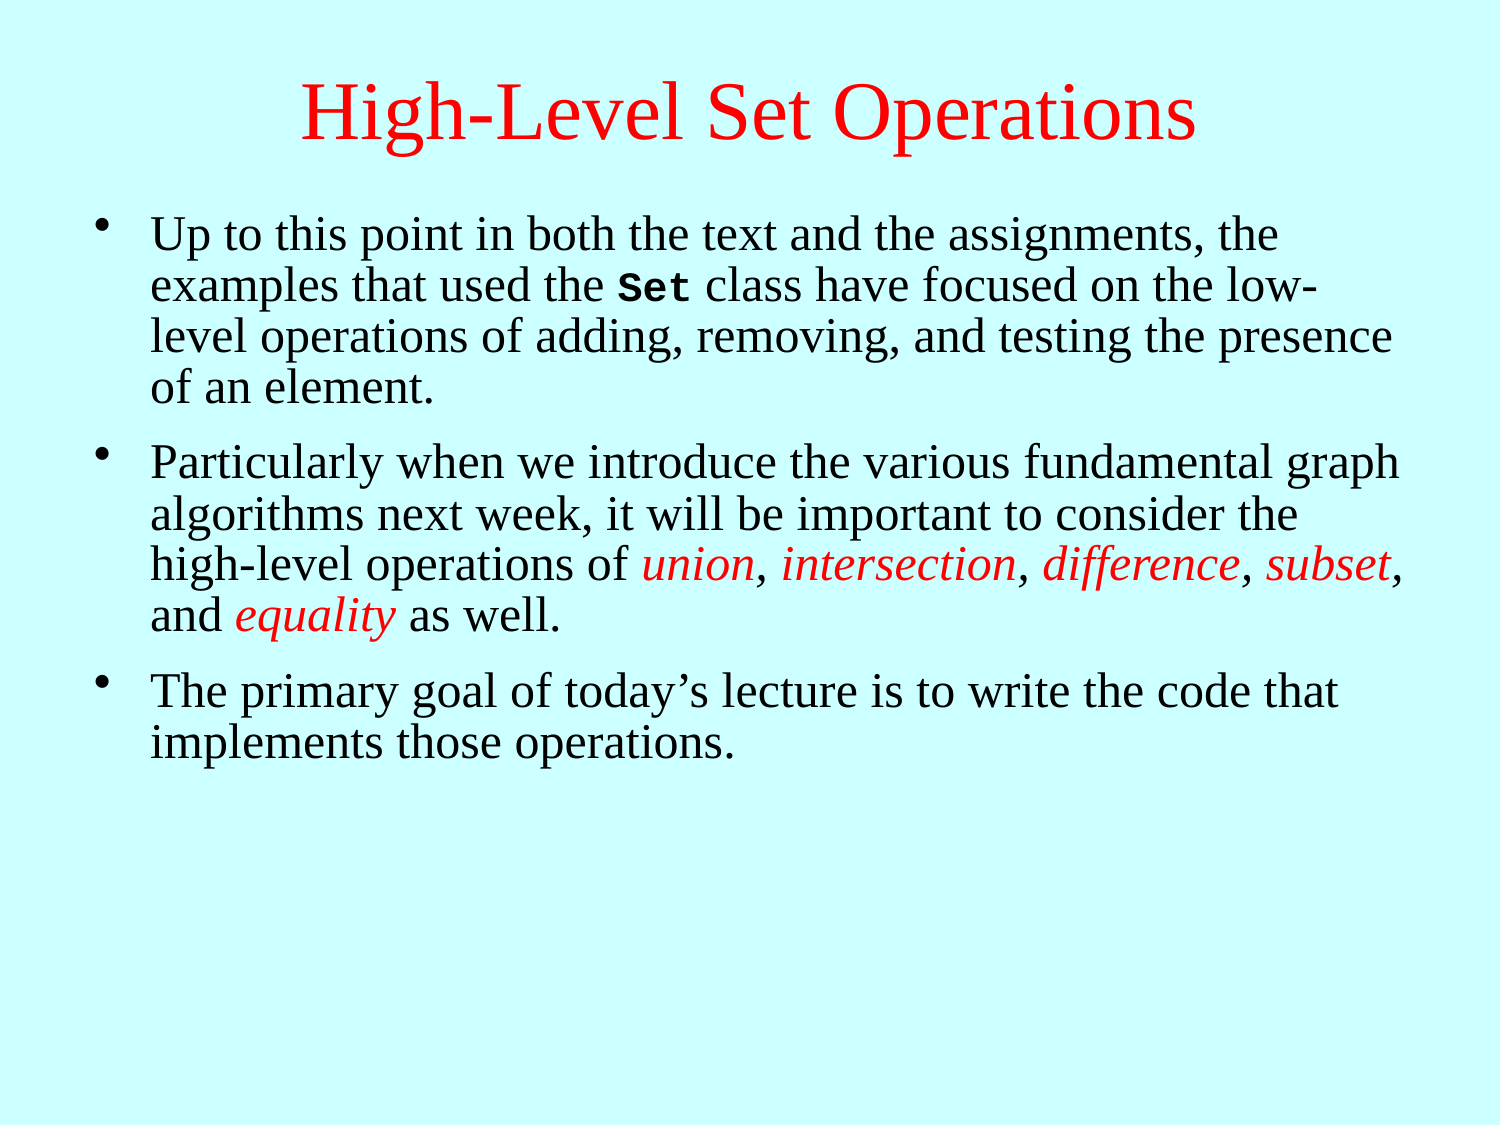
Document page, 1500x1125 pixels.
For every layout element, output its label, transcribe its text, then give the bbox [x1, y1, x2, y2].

title High-Level Set Operations [0, 12, 1500, 201]
text_box Up to this point in both the text and the assignments, the examples that used the Set class have focused on the low-level operations of adding, removing, and testing the presence of an element. Particularly when we introduce the various fundamental graph algorithms next week, it will be important to consider the high-level operations of union, intersection, difference, subset, and equality as well. The primary goal of today’s lecture is to write the code that implements those operations. [79, 202, 1419, 777]
